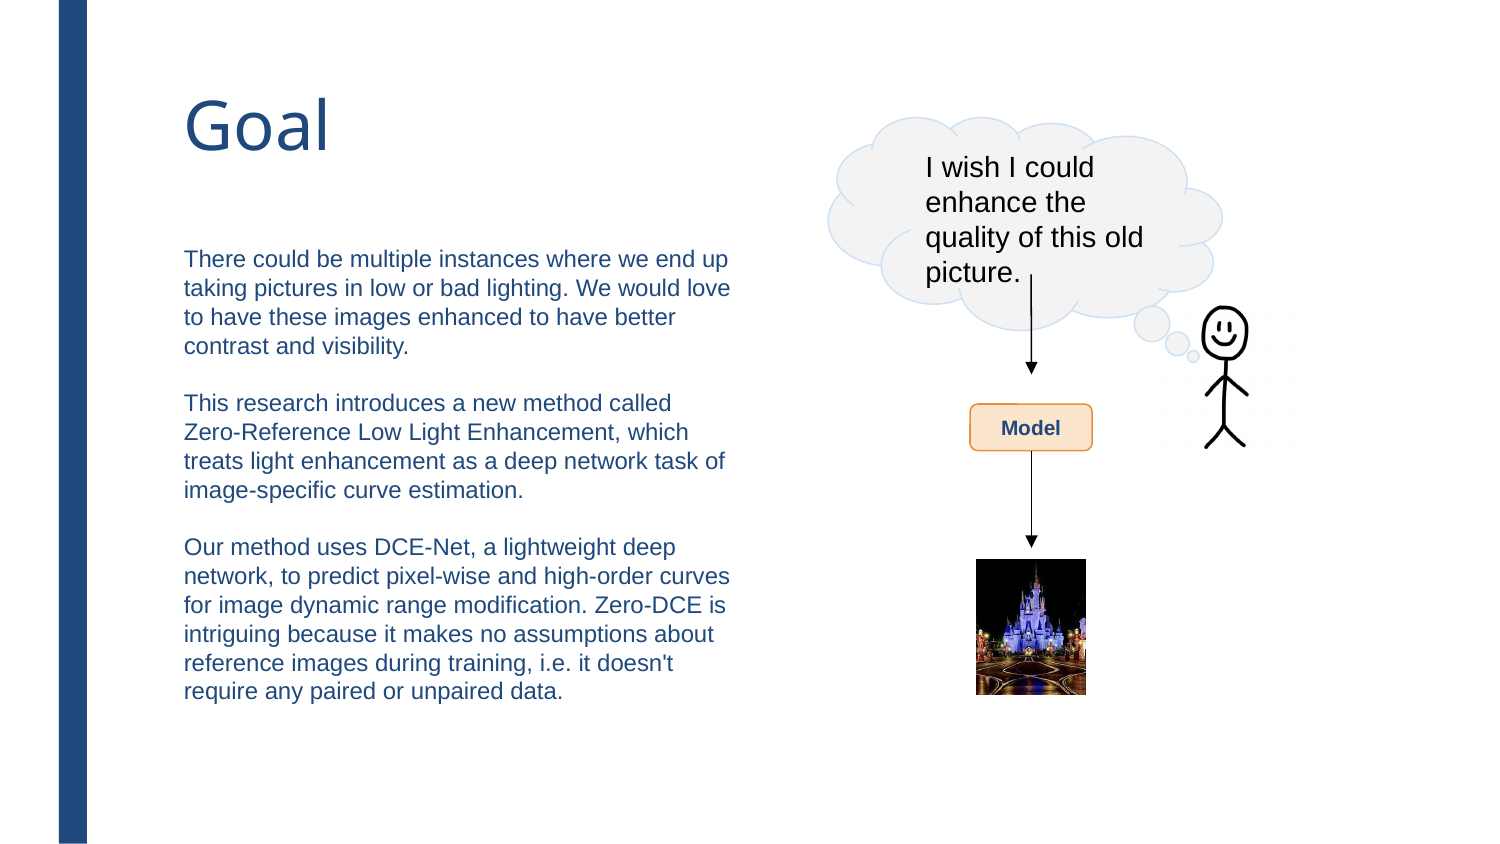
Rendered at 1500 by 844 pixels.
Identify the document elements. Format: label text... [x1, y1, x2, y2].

title Goal [168, 84, 1351, 200]
text_box I wish I could enhance the quality of this old picture. [828, 200, 1223, 339]
picture [1147, 291, 1309, 469]
text_box Model [969, 403, 1093, 451]
list There could be multiple instances where we end up taking pictures in low or bad lighting. We would love to have these images enhanced to have better contrast and visibility. This research introduces a new method called Zero-Reference Low Light Enhancement, which treats light enhancement as a deep network task of image-specific curve estimation. Our method uses DCE-Net, a lightweight deep network, to predict pixel-wise and high-order curves for image dynamic range modification. Zero-DCE is intriguing because it makes no assumptions about reference images during training, i.e. it doesn't require any paired or unpaired data. [168, 236, 750, 747]
picture [976, 559, 1086, 696]
